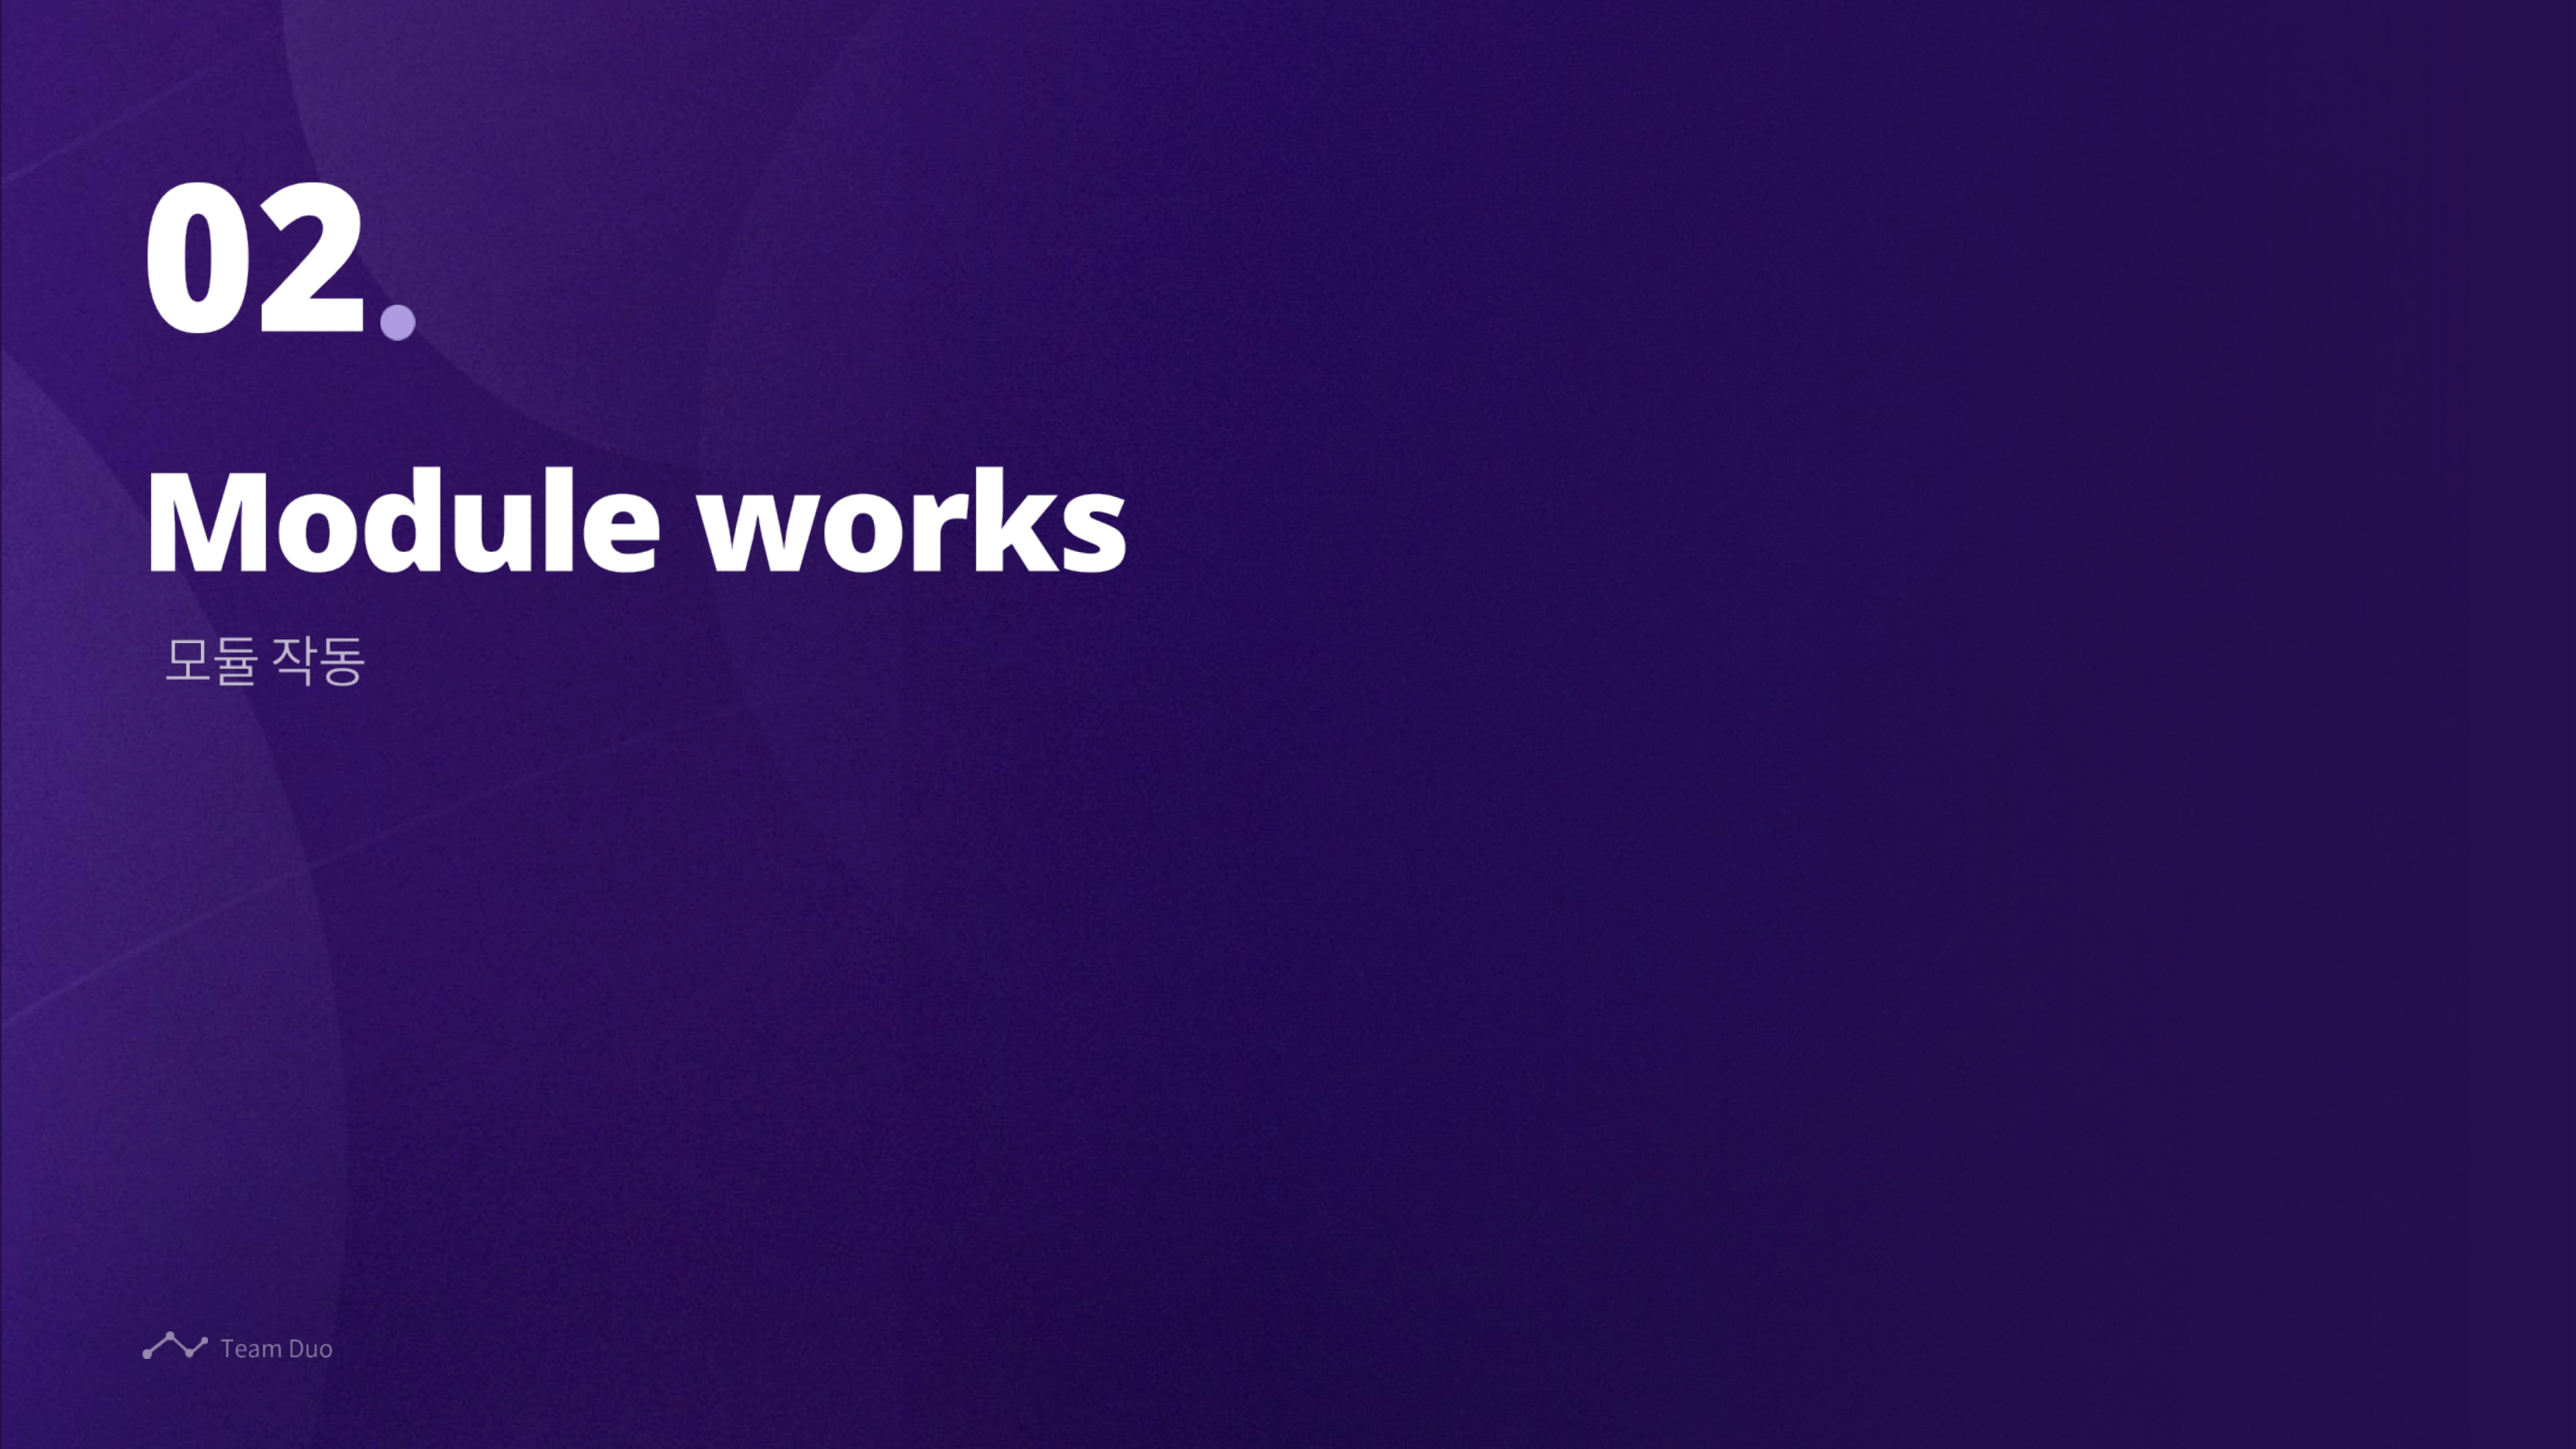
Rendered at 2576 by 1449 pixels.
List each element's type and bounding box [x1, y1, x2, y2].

text_box [142, 1330, 465, 1361]
text_box [380, 305, 416, 341]
text_box [0, 0, 2576, 1449]
picture [110, 76, 1208, 712]
